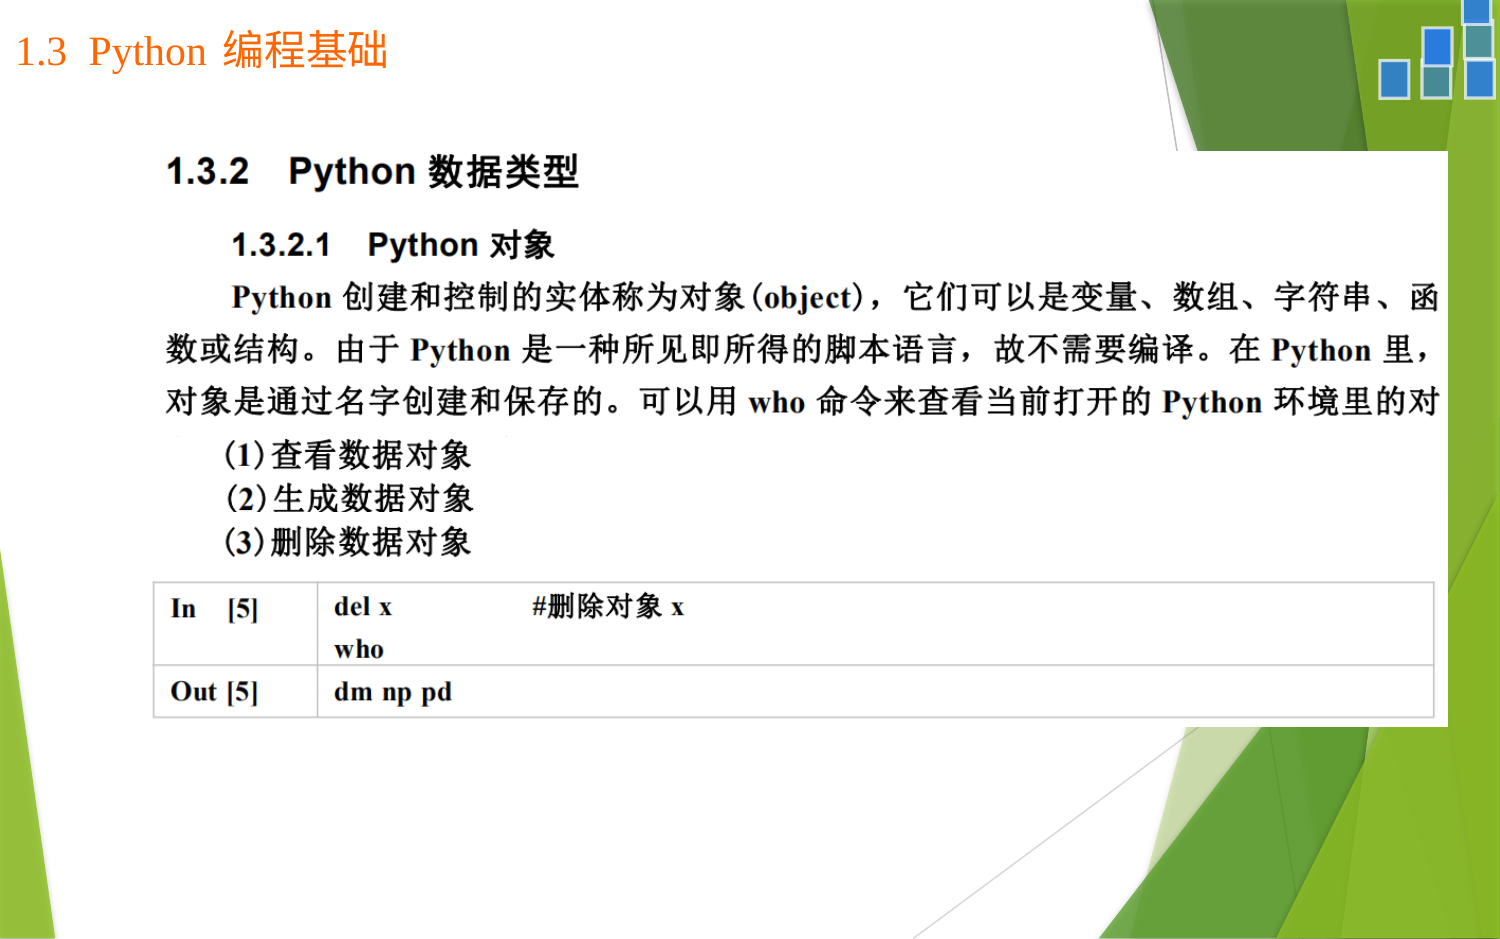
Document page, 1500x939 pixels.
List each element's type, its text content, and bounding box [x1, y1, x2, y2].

picture [148, 150, 1449, 728]
title 1.3 Python 编程基础 [0, 16, 858, 82]
